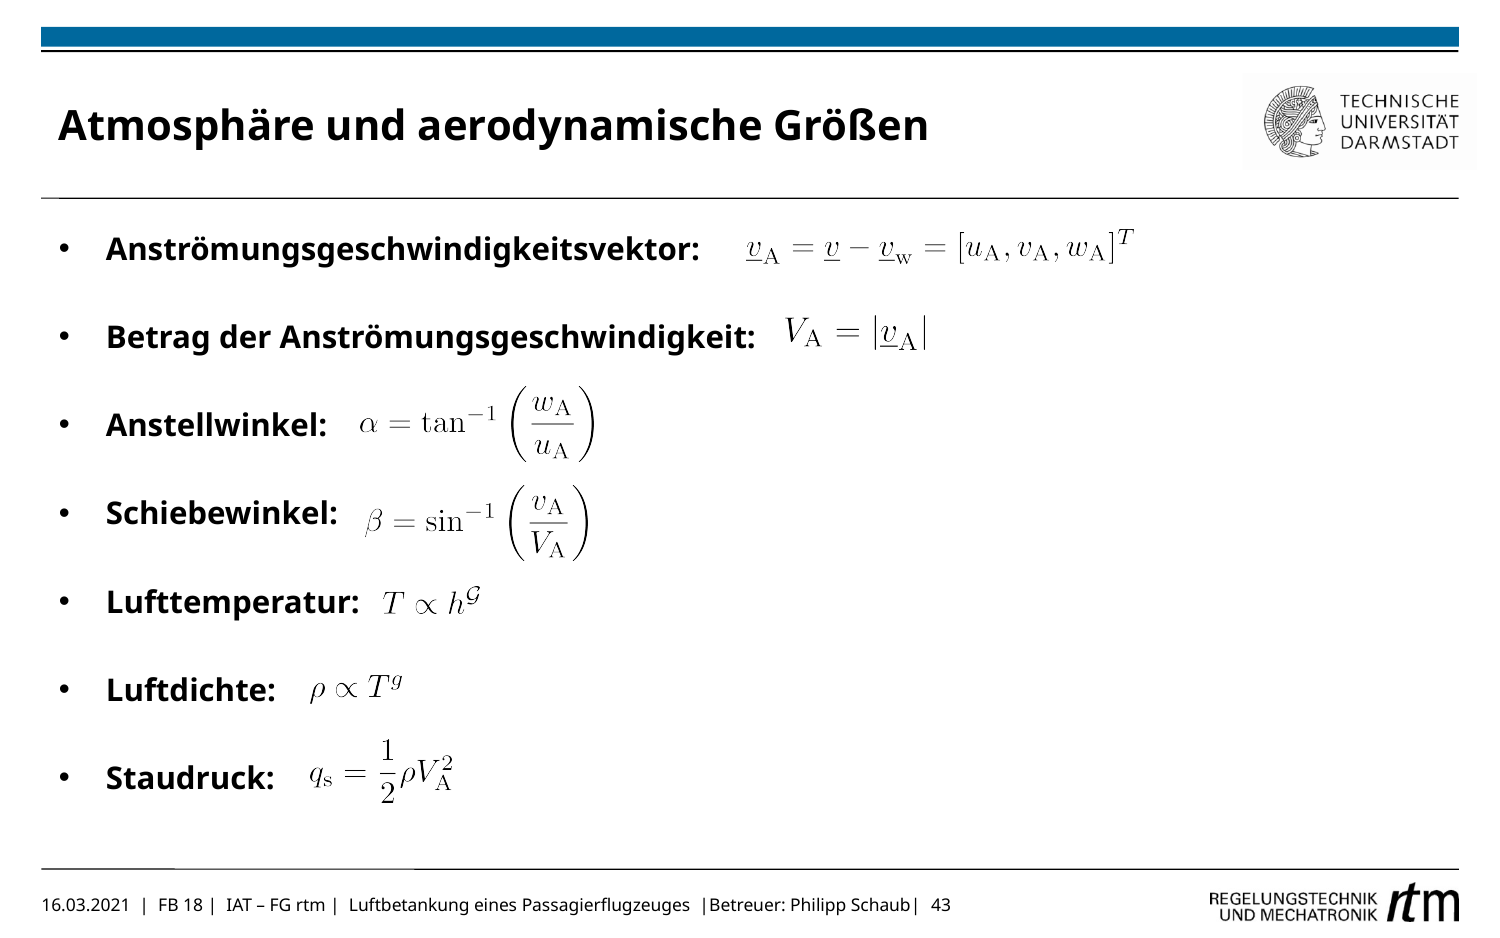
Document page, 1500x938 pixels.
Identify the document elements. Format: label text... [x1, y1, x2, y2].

picture [310, 739, 452, 804]
picture [746, 229, 1134, 264]
picture [1242, 73, 1477, 170]
title Atmosphäre und aerodynamische Größen [58, 66, 1149, 182]
picture [1210, 882, 1459, 922]
picture [359, 386, 594, 462]
picture [310, 675, 402, 704]
picture [383, 585, 480, 614]
picture [365, 485, 588, 561]
picture [784, 314, 926, 350]
list Anströmungsgeschwindigkeitsvektor: Betrag der Anströmungsgeschwindigkeit: Anstellwinkel: Schiebewinkel: Lufttemperatur: Luftdichte: Staudruck: [58, 221, 1441, 847]
